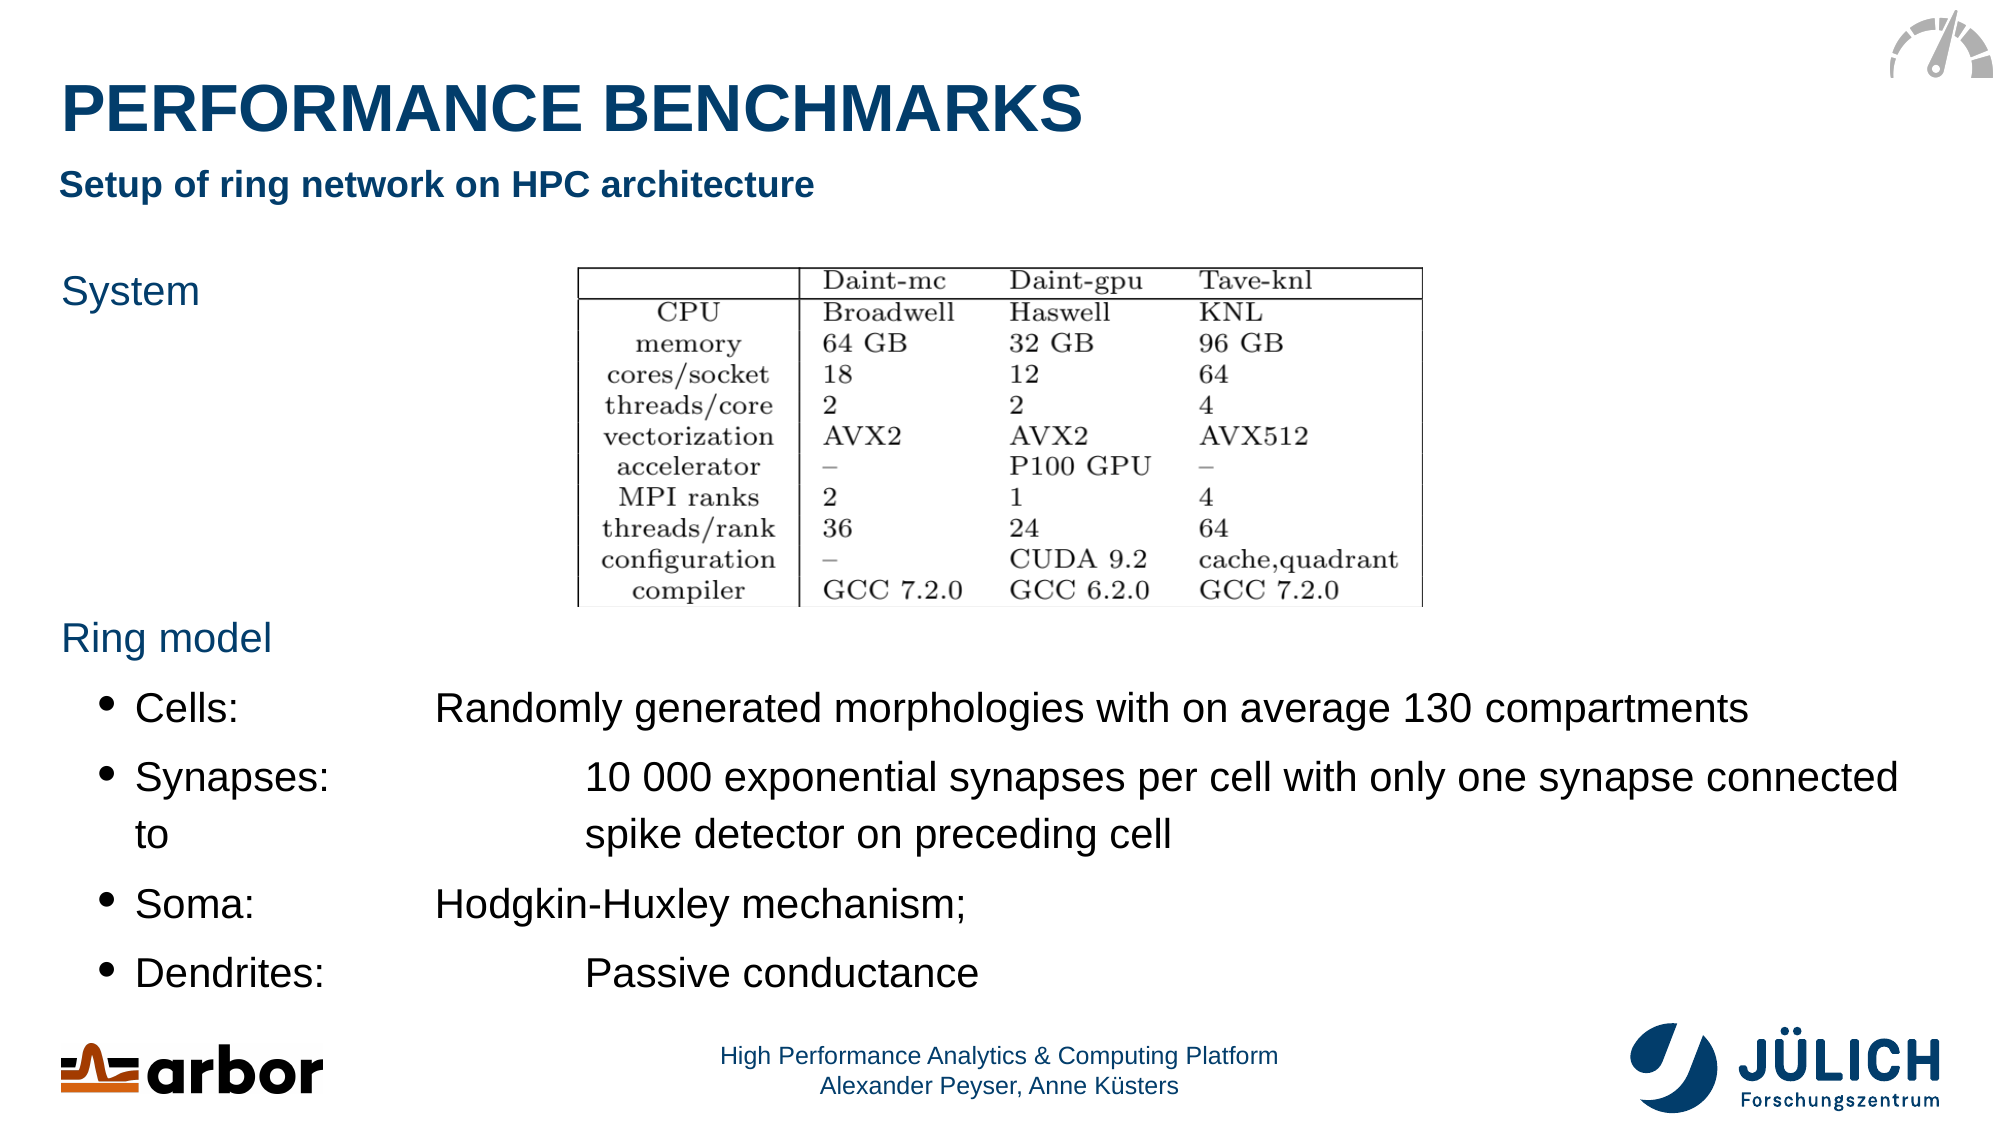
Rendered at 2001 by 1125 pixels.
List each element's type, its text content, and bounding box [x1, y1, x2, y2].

list System Ring model Cells: Randomly generated morphologies with on average 130 compartments Synapses: 10 000 exponential synapses per cell with only one synapse connected to spike detector on preceding cell Soma: Hodgkin-Huxley mechanism; Dendrites: Passive conductance [60, 256, 1940, 948]
picture [1889, 10, 1993, 78]
slide_number High Performance Analytics & Computing Platform Alexander Peyser, Anne Küsters [603, 1039, 1397, 1106]
picture [61, 1043, 323, 1094]
picture [577, 267, 1423, 607]
list Setup of ring network on HPC architecture [58, 154, 1937, 238]
title Performance benchmarks [60, 53, 1940, 238]
